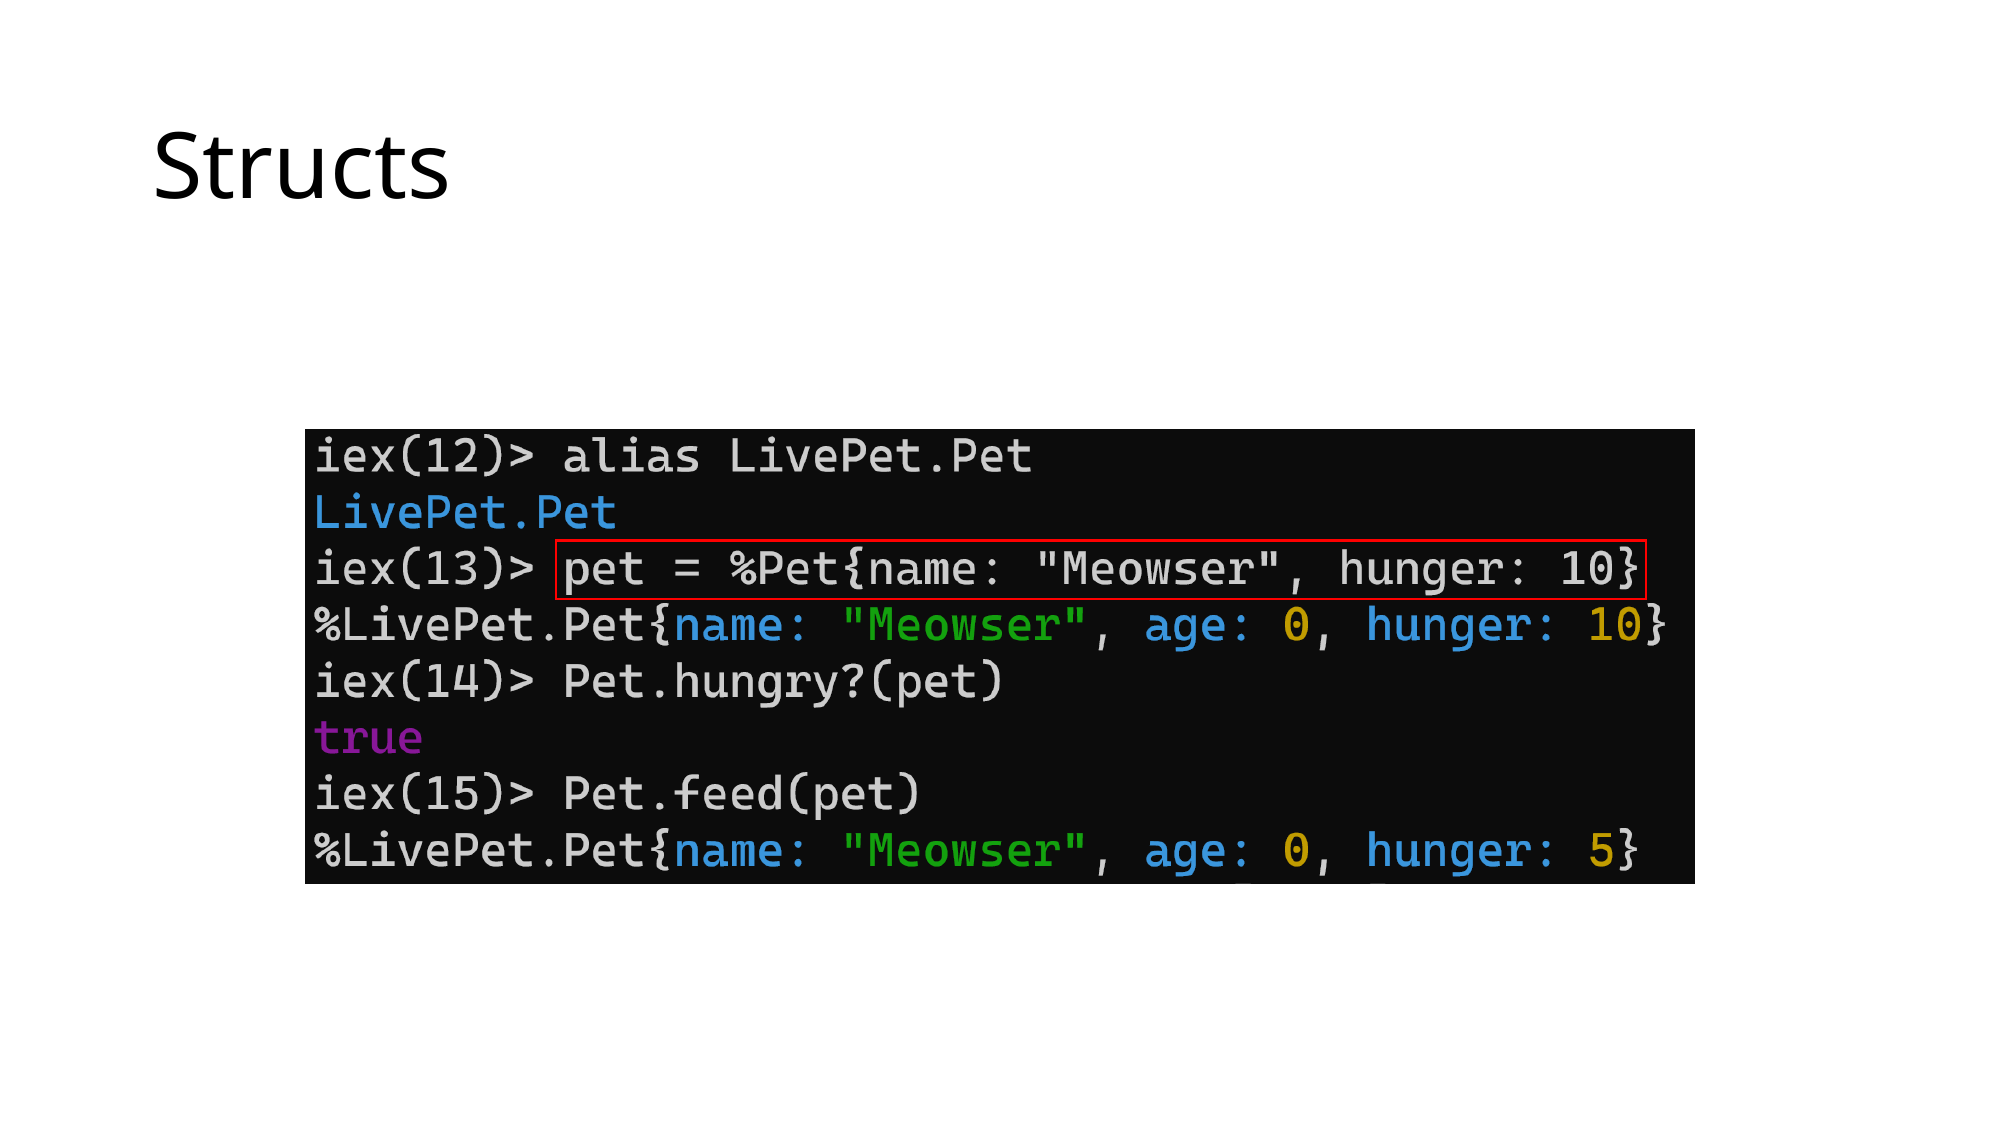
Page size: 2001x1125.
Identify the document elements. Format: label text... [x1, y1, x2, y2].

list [305, 429, 1695, 884]
title Structs [137, 59, 1863, 278]
